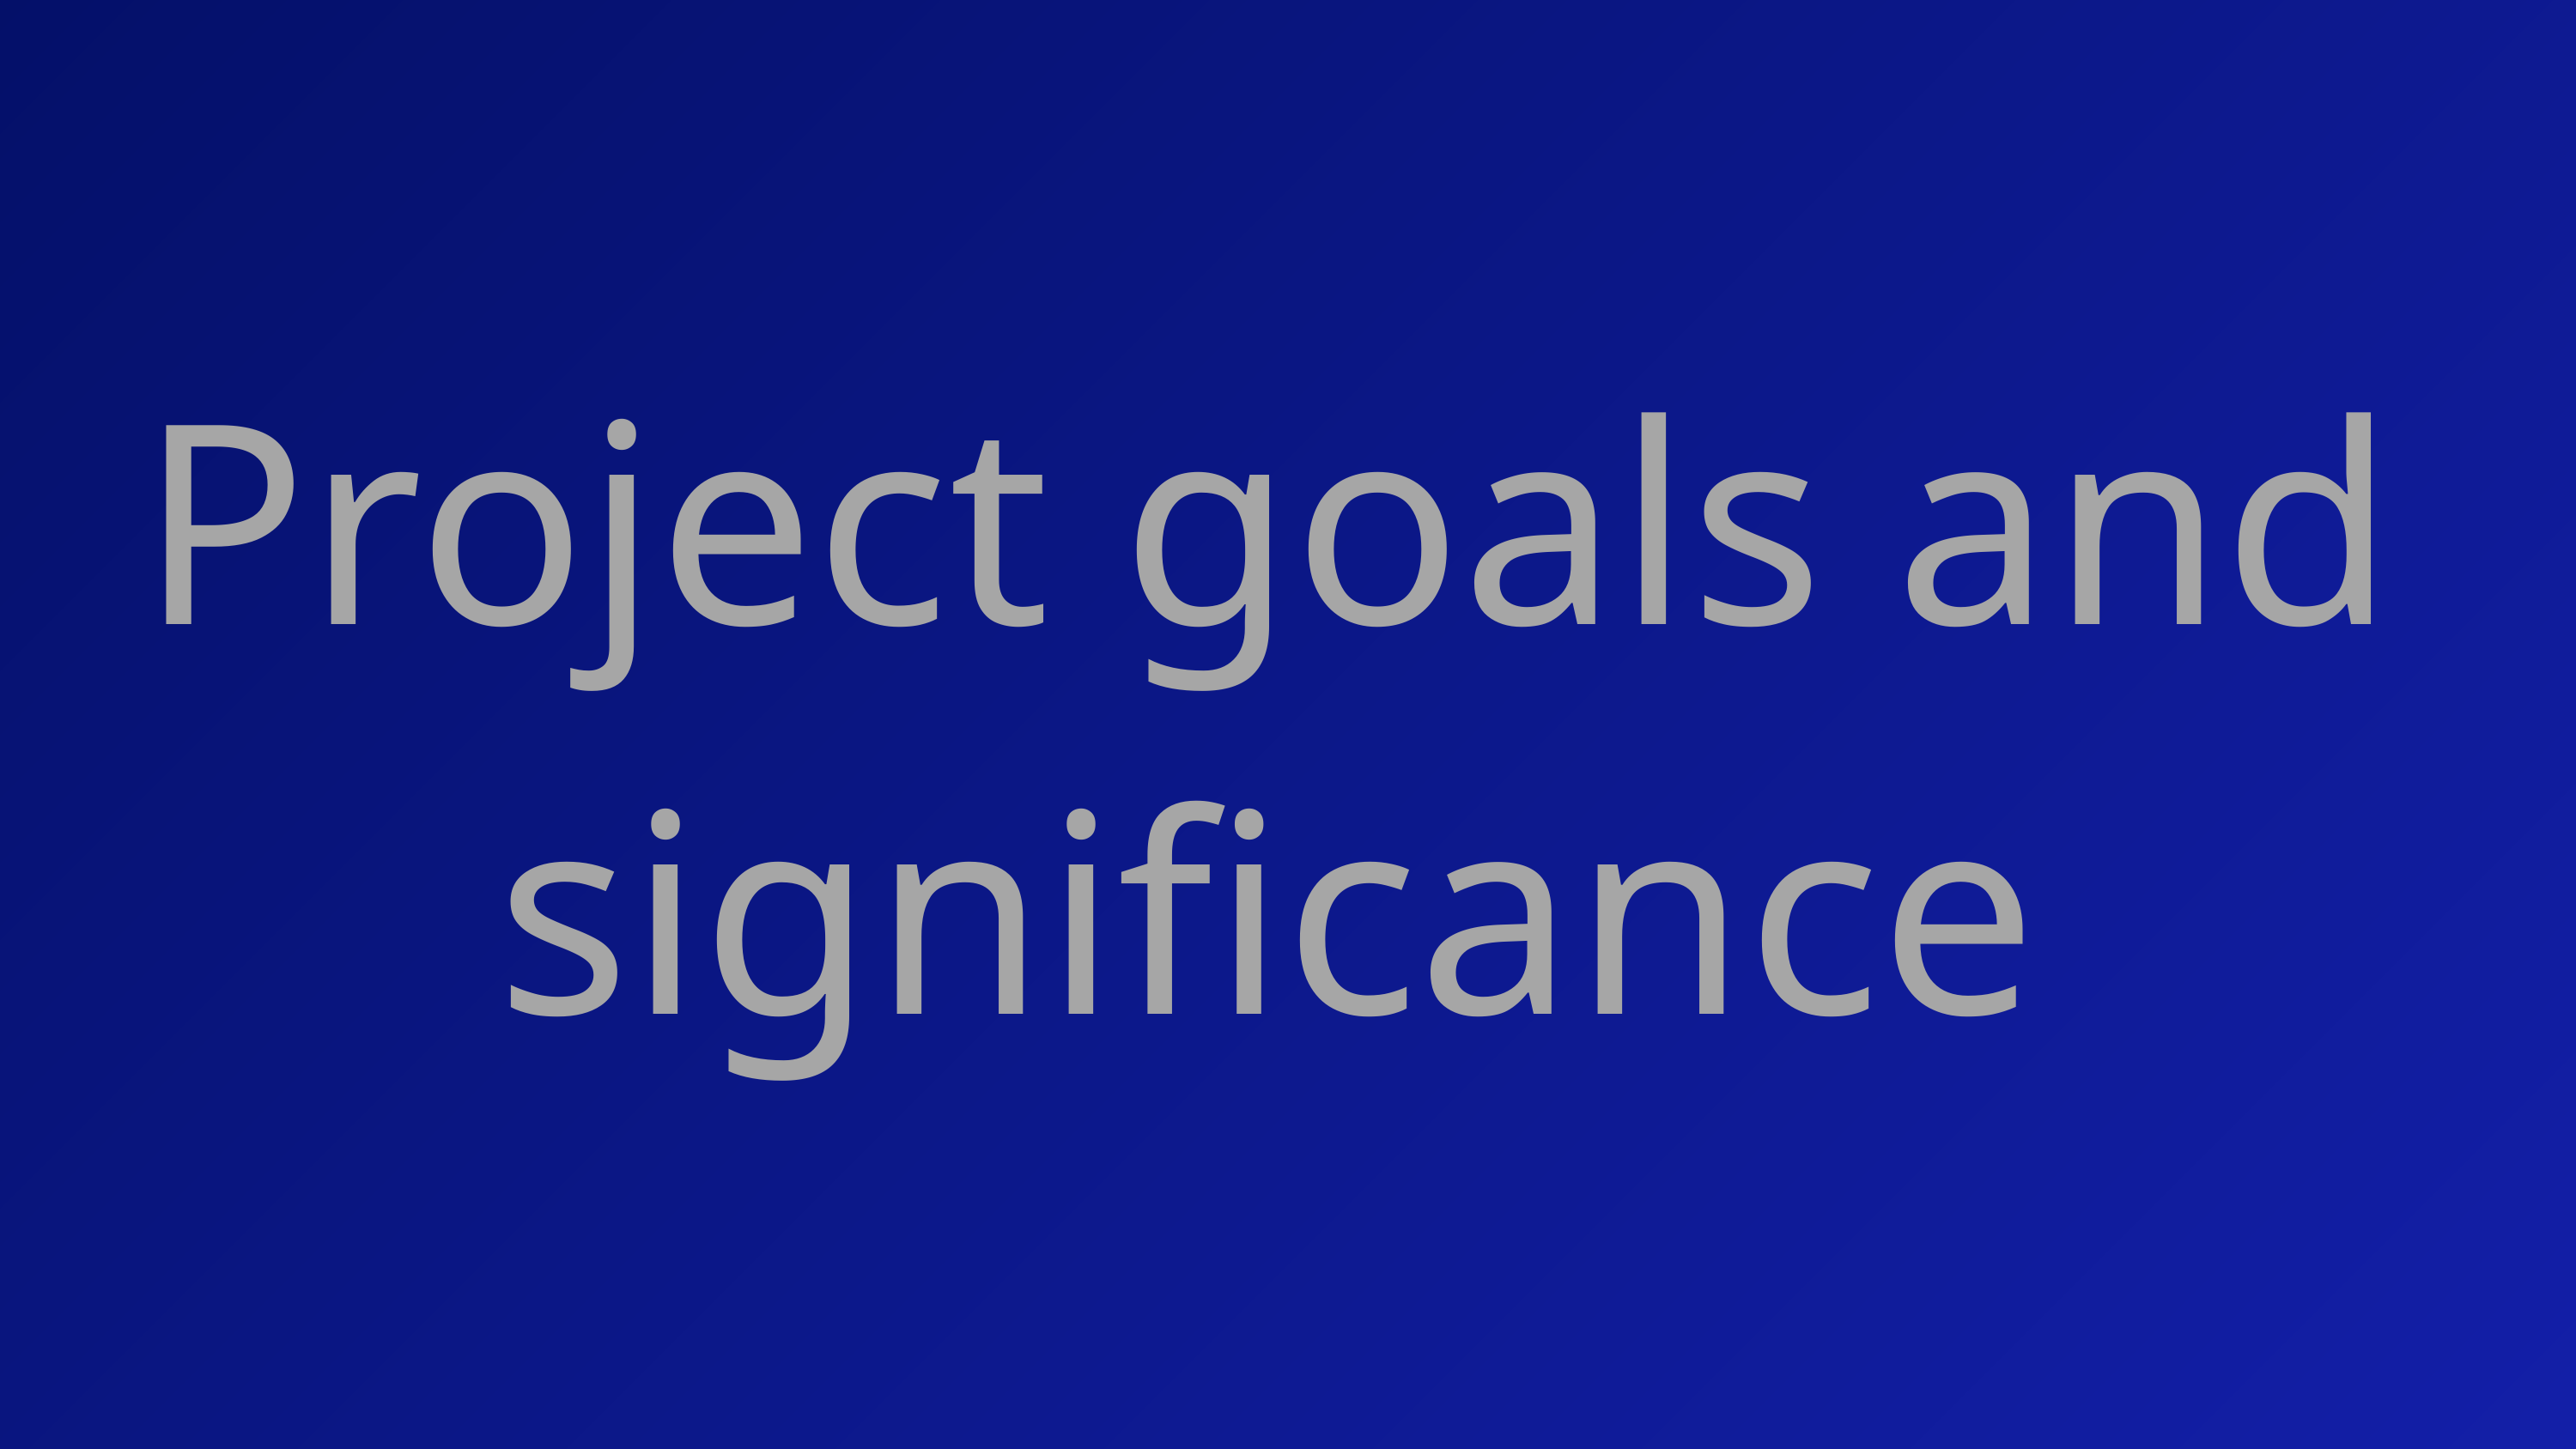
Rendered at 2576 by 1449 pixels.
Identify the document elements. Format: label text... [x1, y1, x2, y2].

text_box Project goals and significance [53, 289, 2482, 1070]
